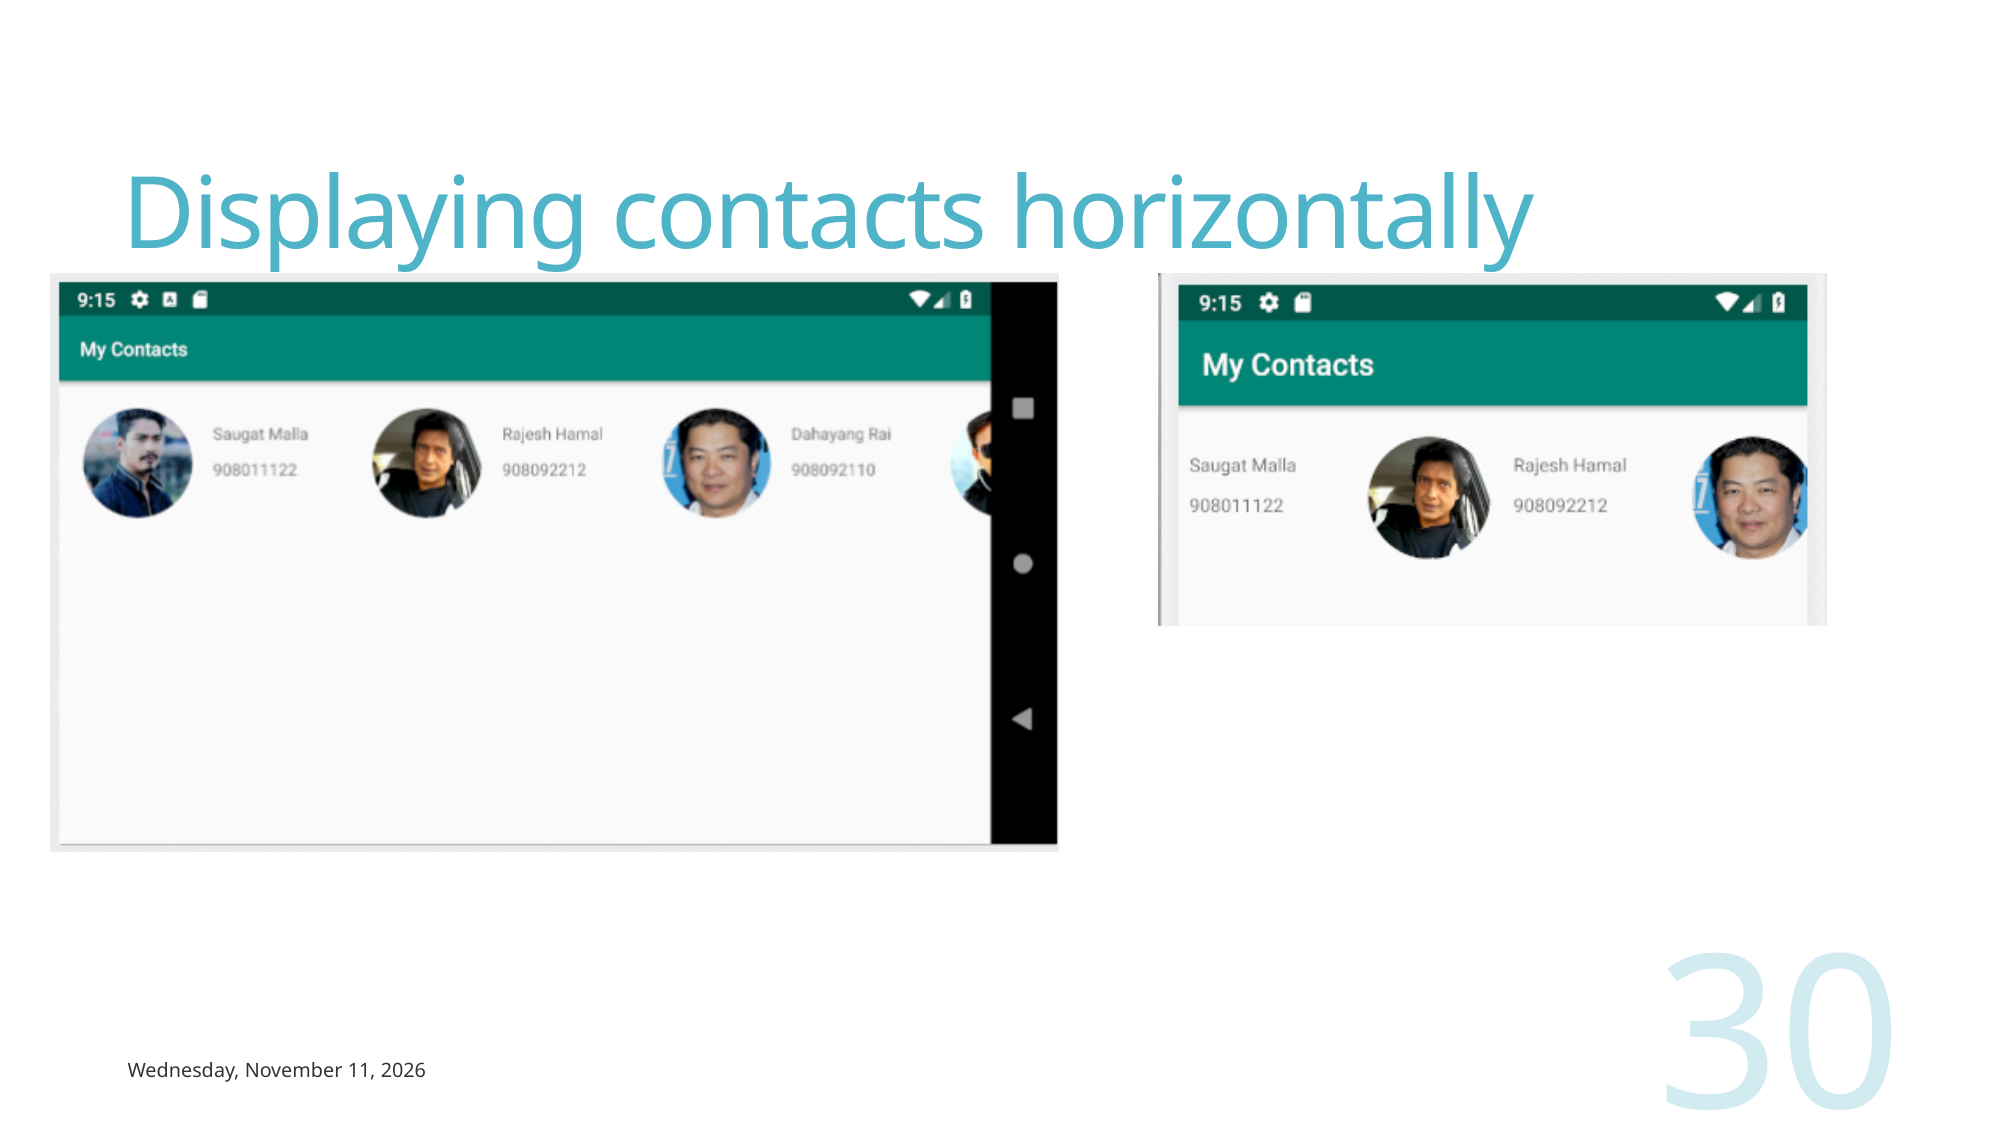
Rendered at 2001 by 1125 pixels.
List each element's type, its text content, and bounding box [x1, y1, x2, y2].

picture [50, 273, 1059, 852]
picture [1158, 273, 1827, 626]
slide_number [112, 1051, 788, 1090]
slide_number 30 [1437, 963, 1918, 1125]
title Displaying contacts horizontally [107, 81, 1875, 354]
